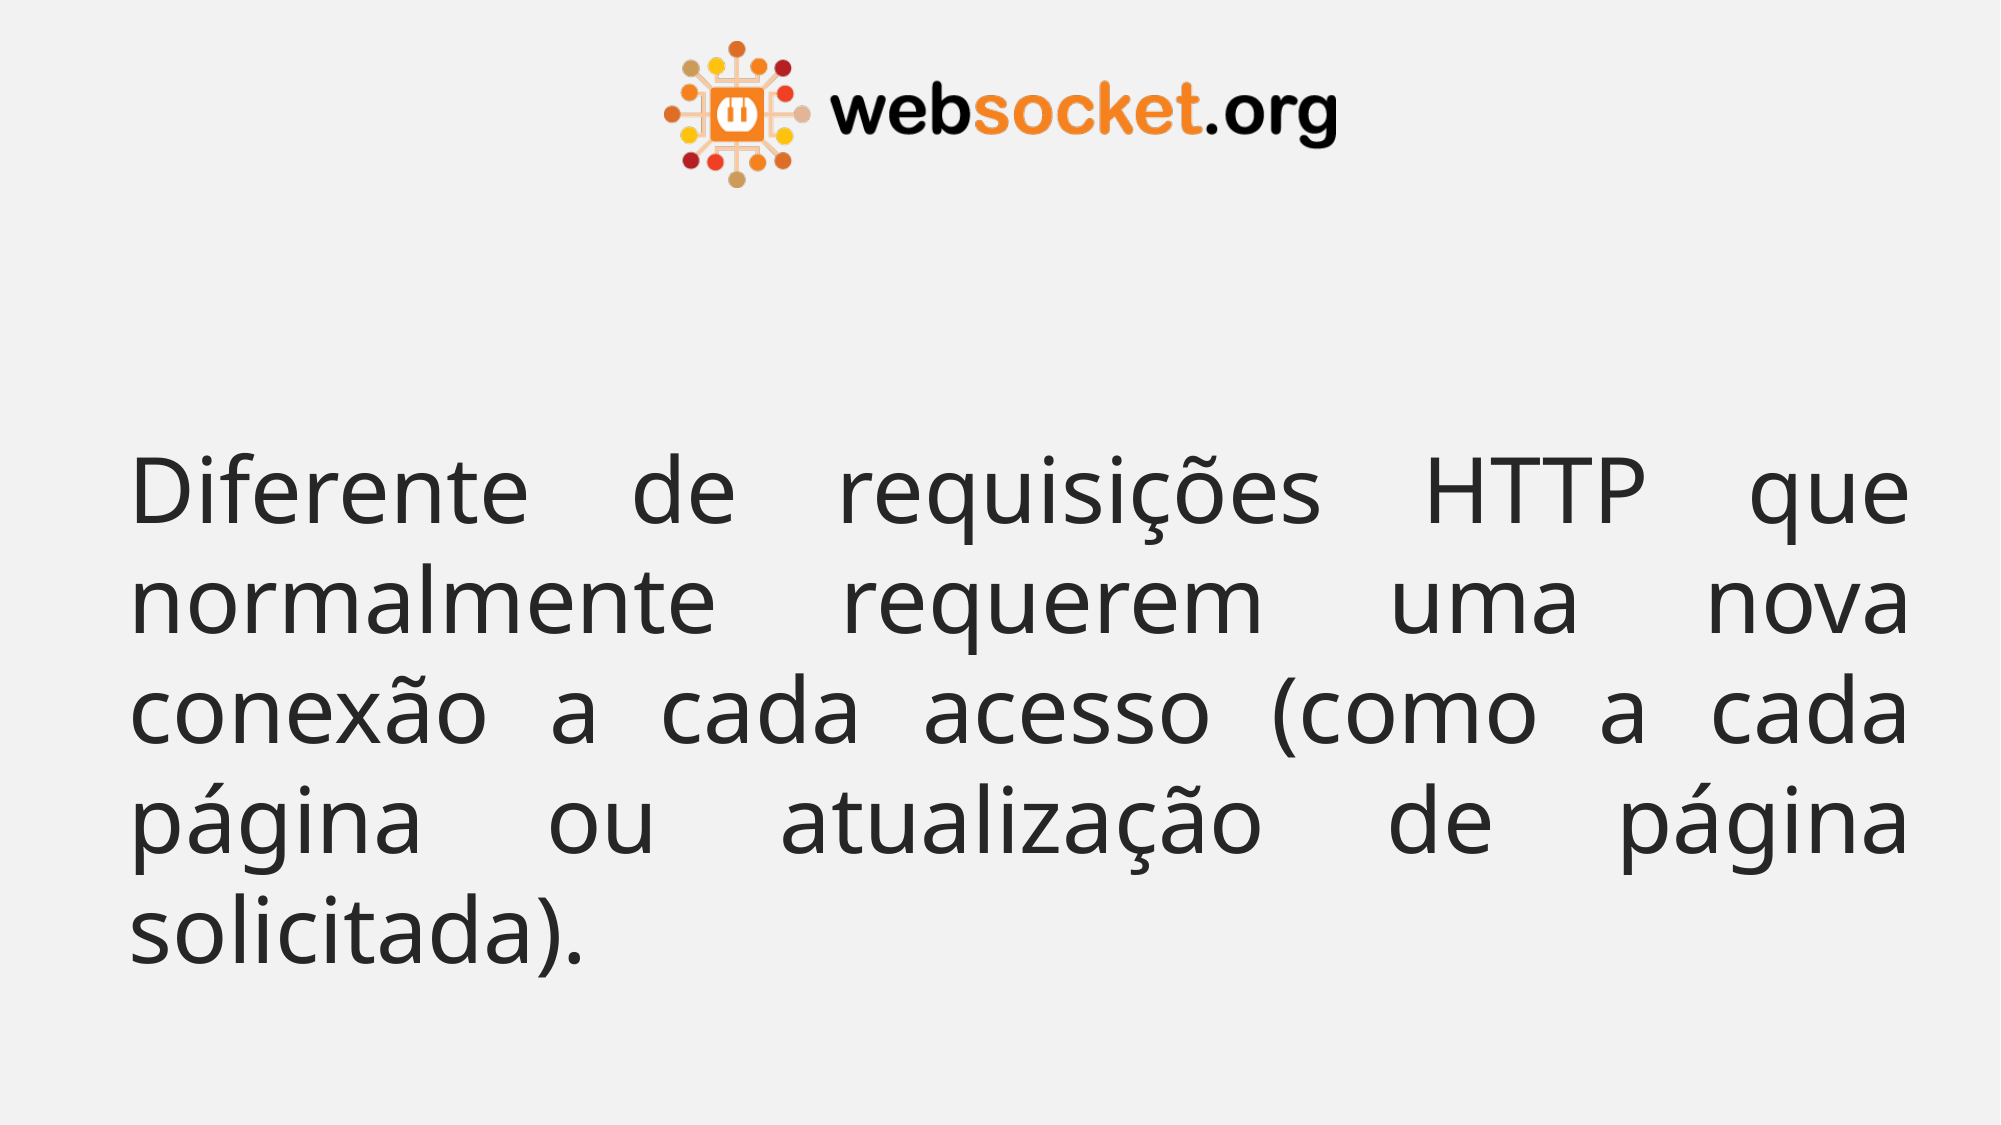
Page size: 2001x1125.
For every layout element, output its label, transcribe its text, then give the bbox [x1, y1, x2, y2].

picture [664, 41, 1336, 188]
list Diferente de requisições HTTP que normalmente requerem uma nova conexão a cada acesso (como a cada página ou atualização de página solicitada). [113, 424, 1930, 934]
